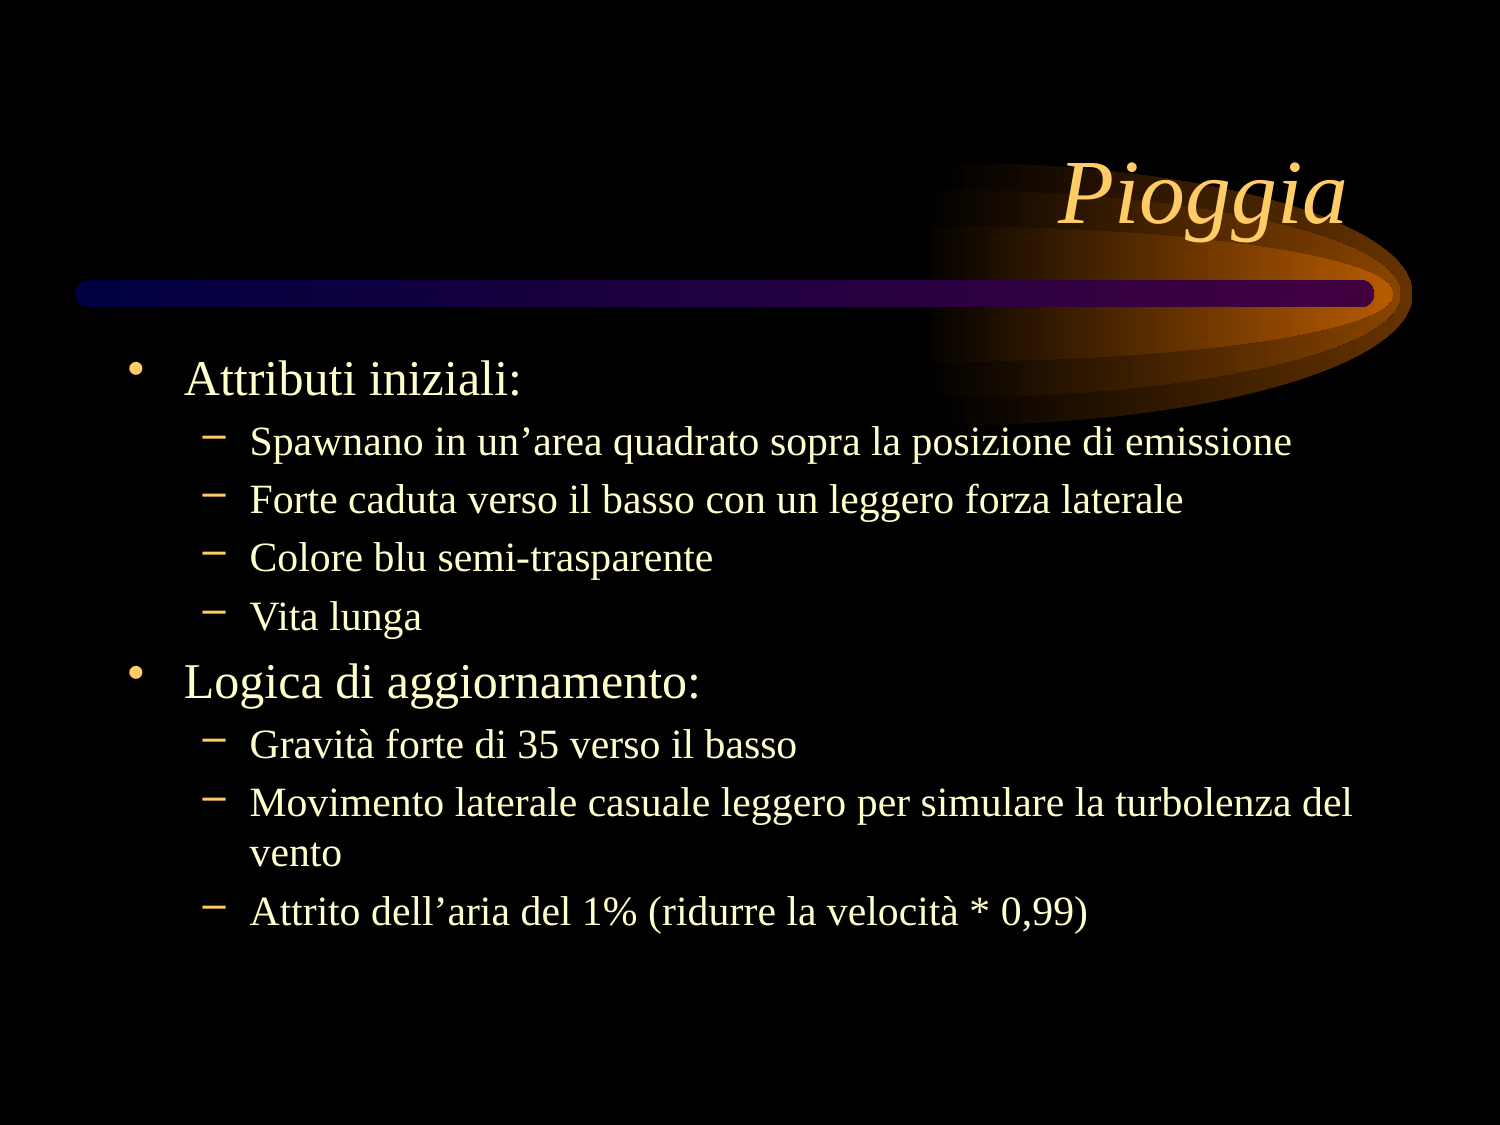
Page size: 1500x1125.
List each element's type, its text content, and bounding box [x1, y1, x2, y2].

list Attributi iniziali: Spawnano in un’area quadrato sopra la posizione di emissione Forte caduta verso il basso con un leggero forza laterale Colore blu semi-trasparente Vita lunga Logica di aggiornamento: Gravità forte di 35 verso il basso Movimento laterale casuale leggero per simulare la turbolenza del vento Attrito dell’aria del 1% (ridurre la velocità * 0,99) [112, 337, 1388, 1013]
title Pioggia [112, 62, 1388, 250]
